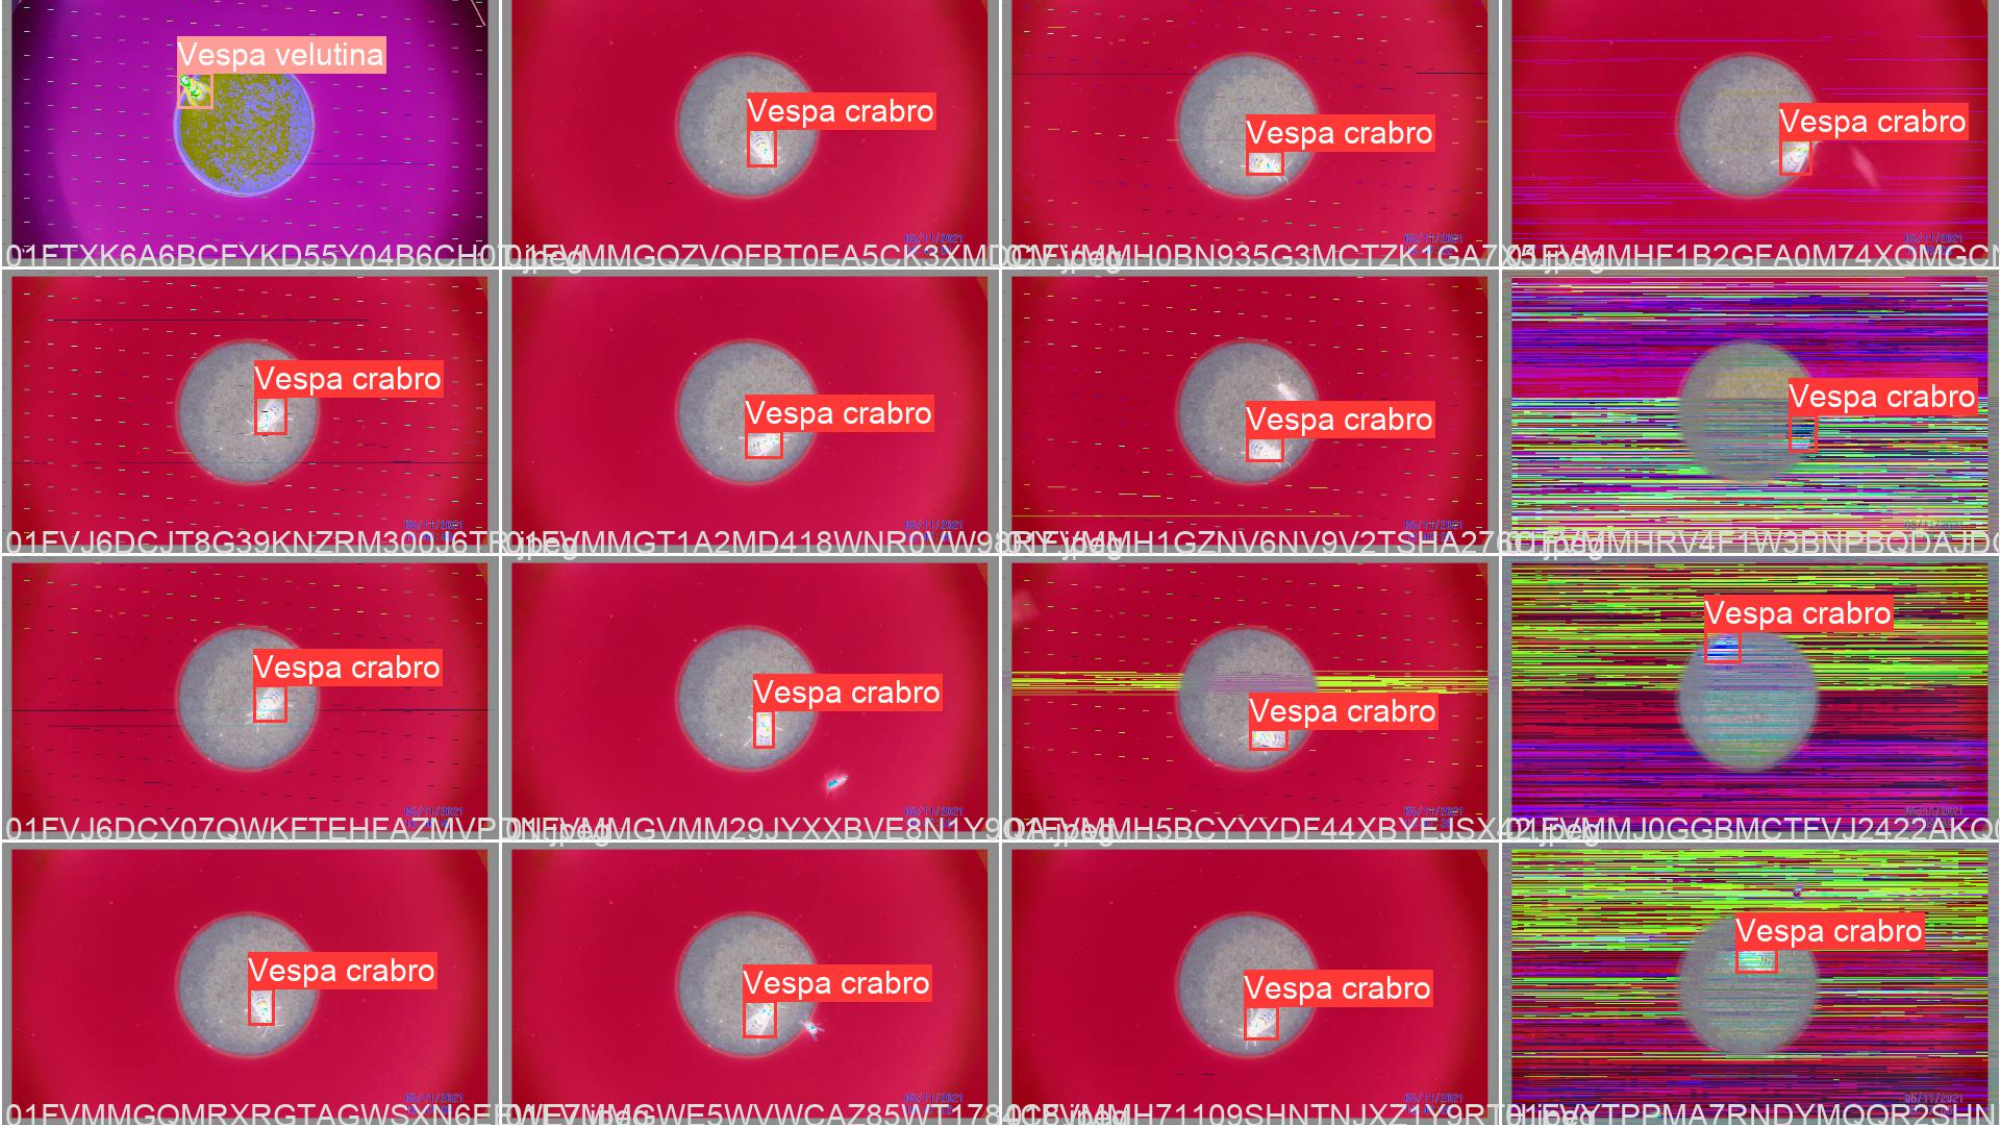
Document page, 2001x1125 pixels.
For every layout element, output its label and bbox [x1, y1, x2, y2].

list [0, 0, 2000, 1125]
